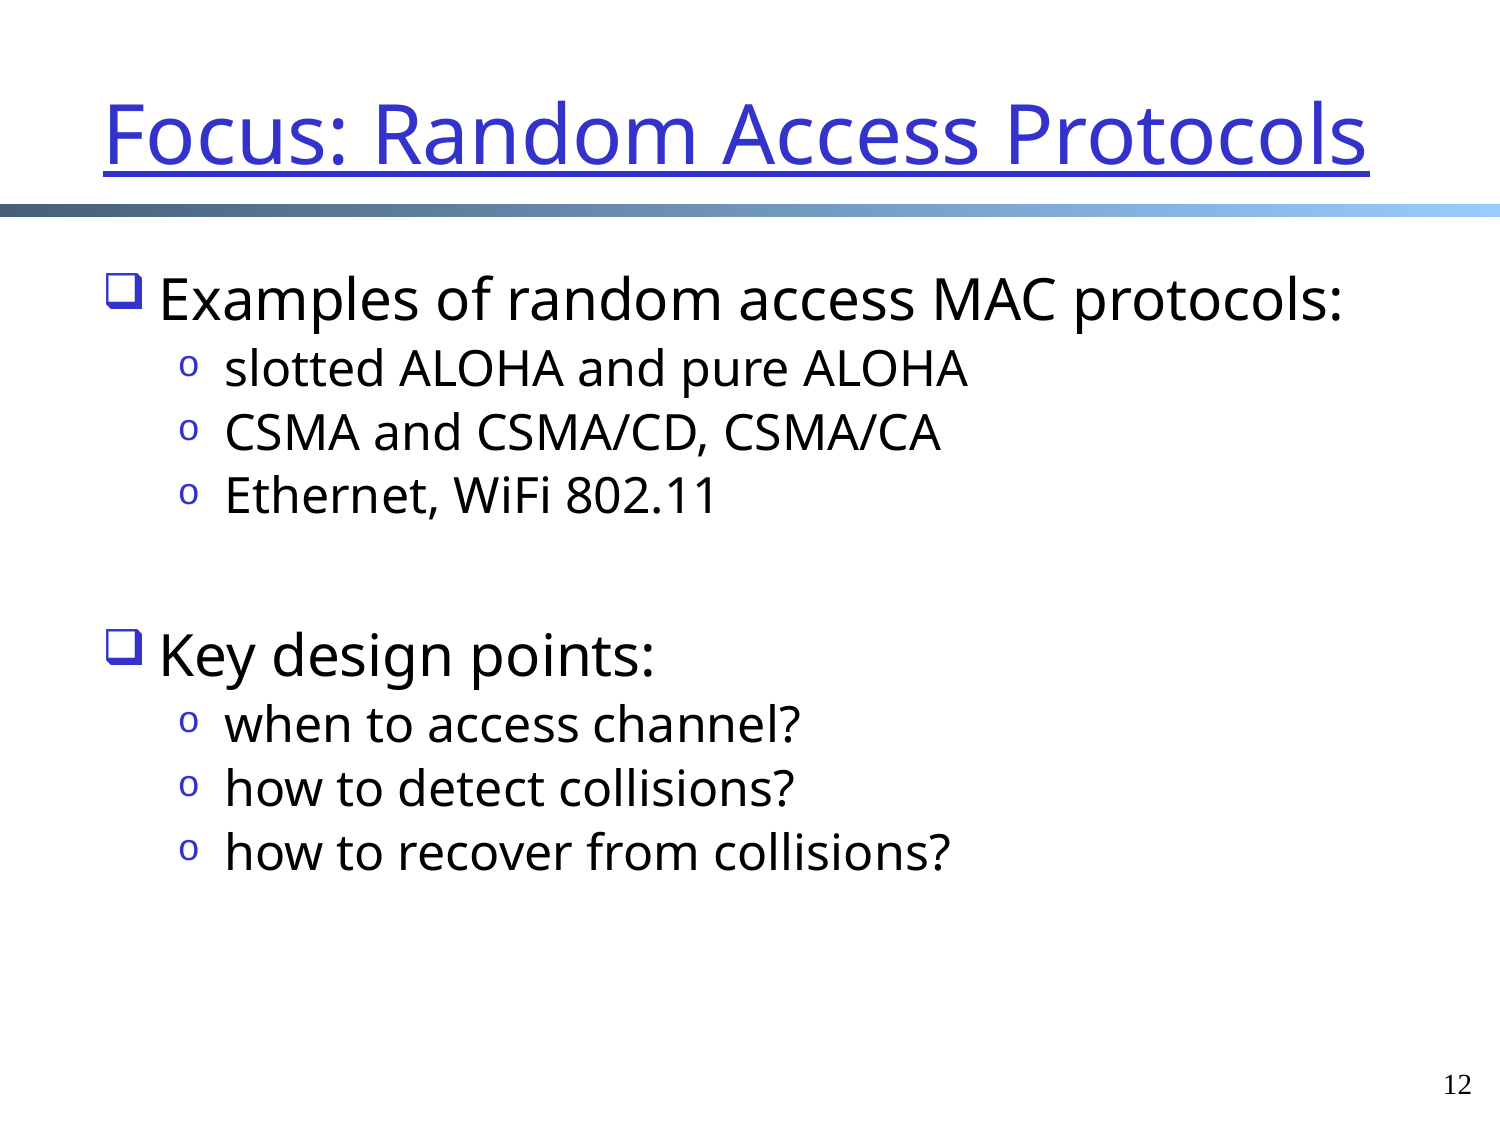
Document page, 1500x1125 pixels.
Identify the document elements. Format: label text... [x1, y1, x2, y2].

slide_number 12 [1418, 1057, 1488, 1115]
title Focus: Random Access Protocols [87, 37, 1500, 225]
list Examples of random access MAC protocols: slotted ALOHA and pure ALOHA CSMA and CSMA/CD, CSMA/CA Ethernet, WiFi 802.11 Key design points: when to access channel? how to detect collisions? how to recover from collisions? [87, 262, 1413, 1047]
